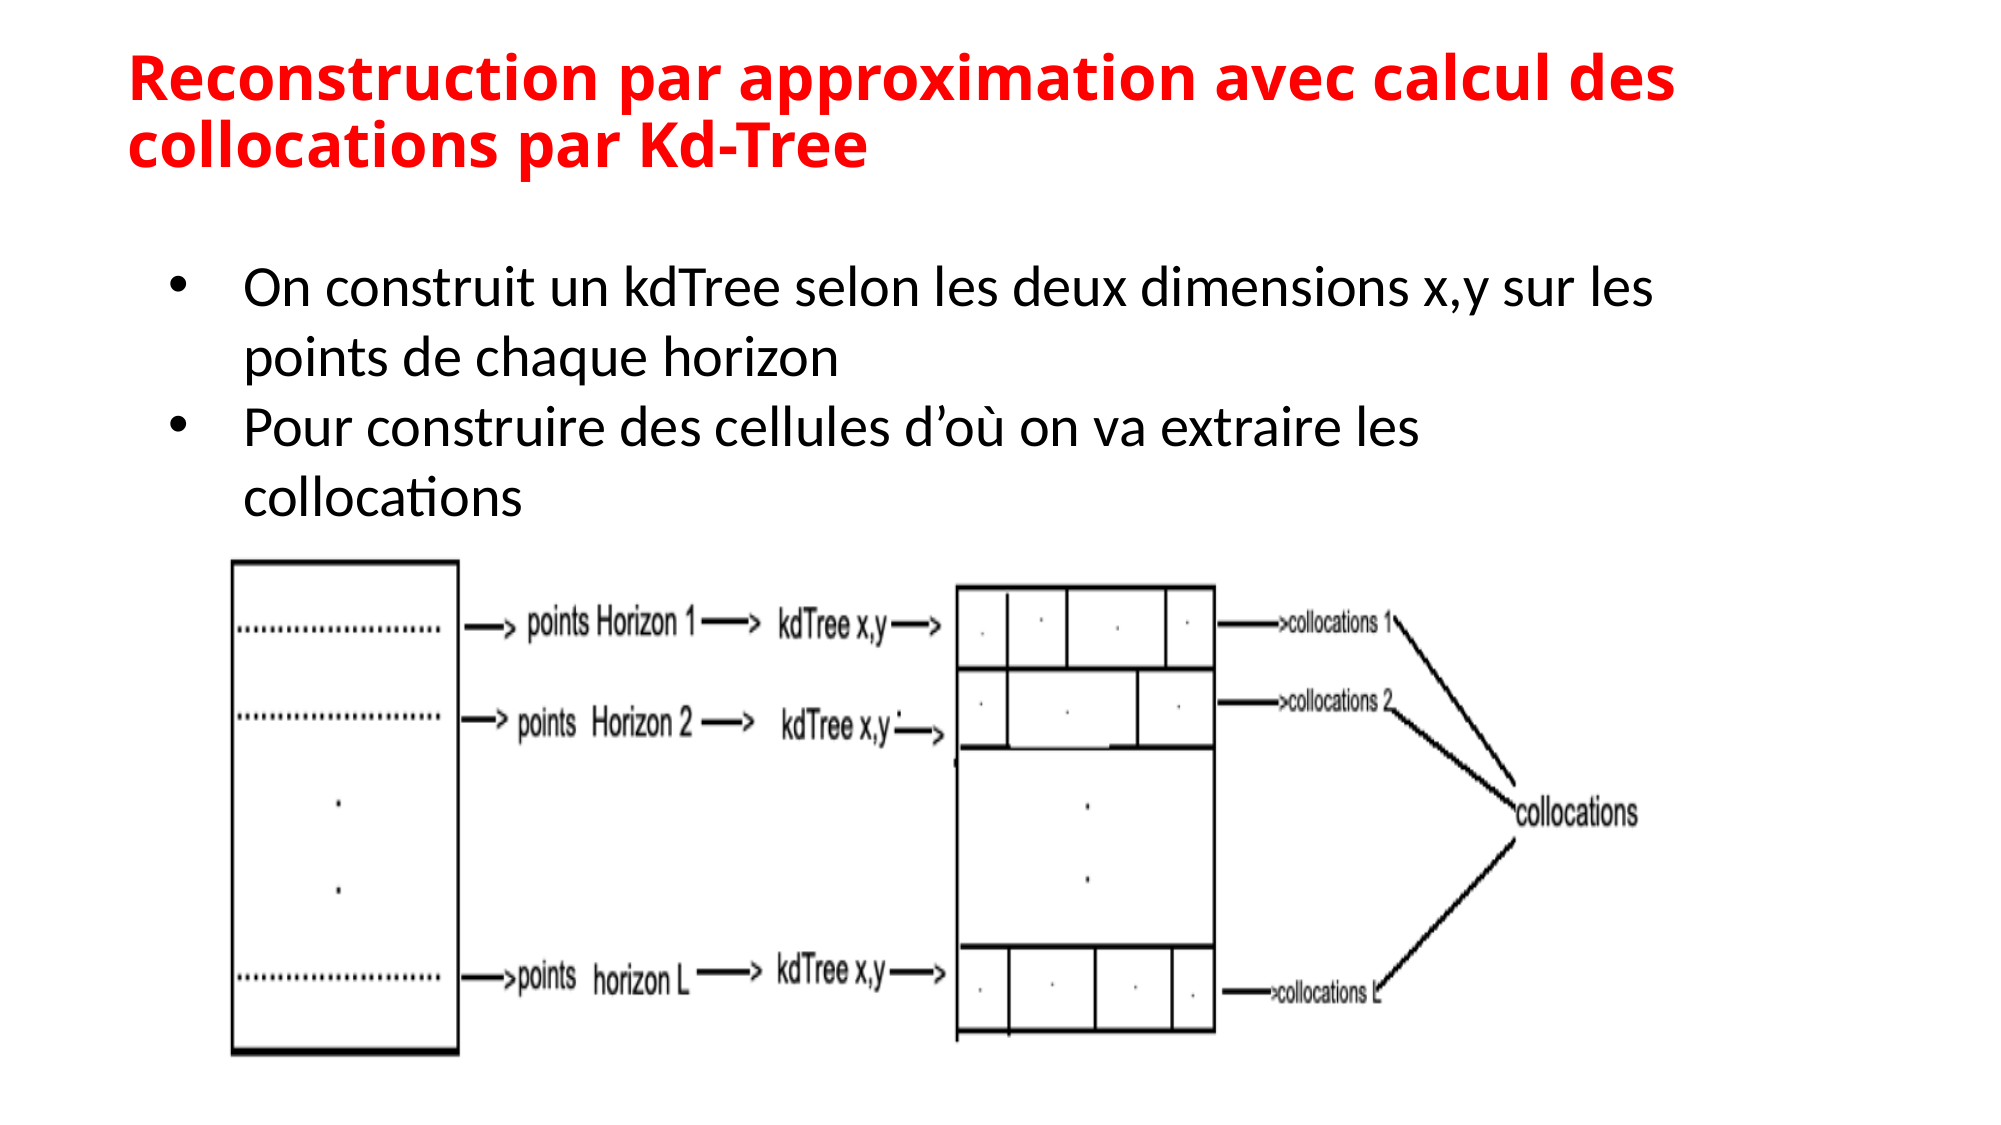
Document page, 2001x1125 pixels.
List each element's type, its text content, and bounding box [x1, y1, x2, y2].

title Reconstruction par approximation avec calcul des collocations par Kd-Tree [112, 0, 1838, 189]
text_box On construit un kdTree selon les deux dimensions x,y sur les points de chaque horizon Pour construire des cellules d’où on va extraire les collocations [153, 241, 1687, 536]
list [171, 497, 1687, 1113]
